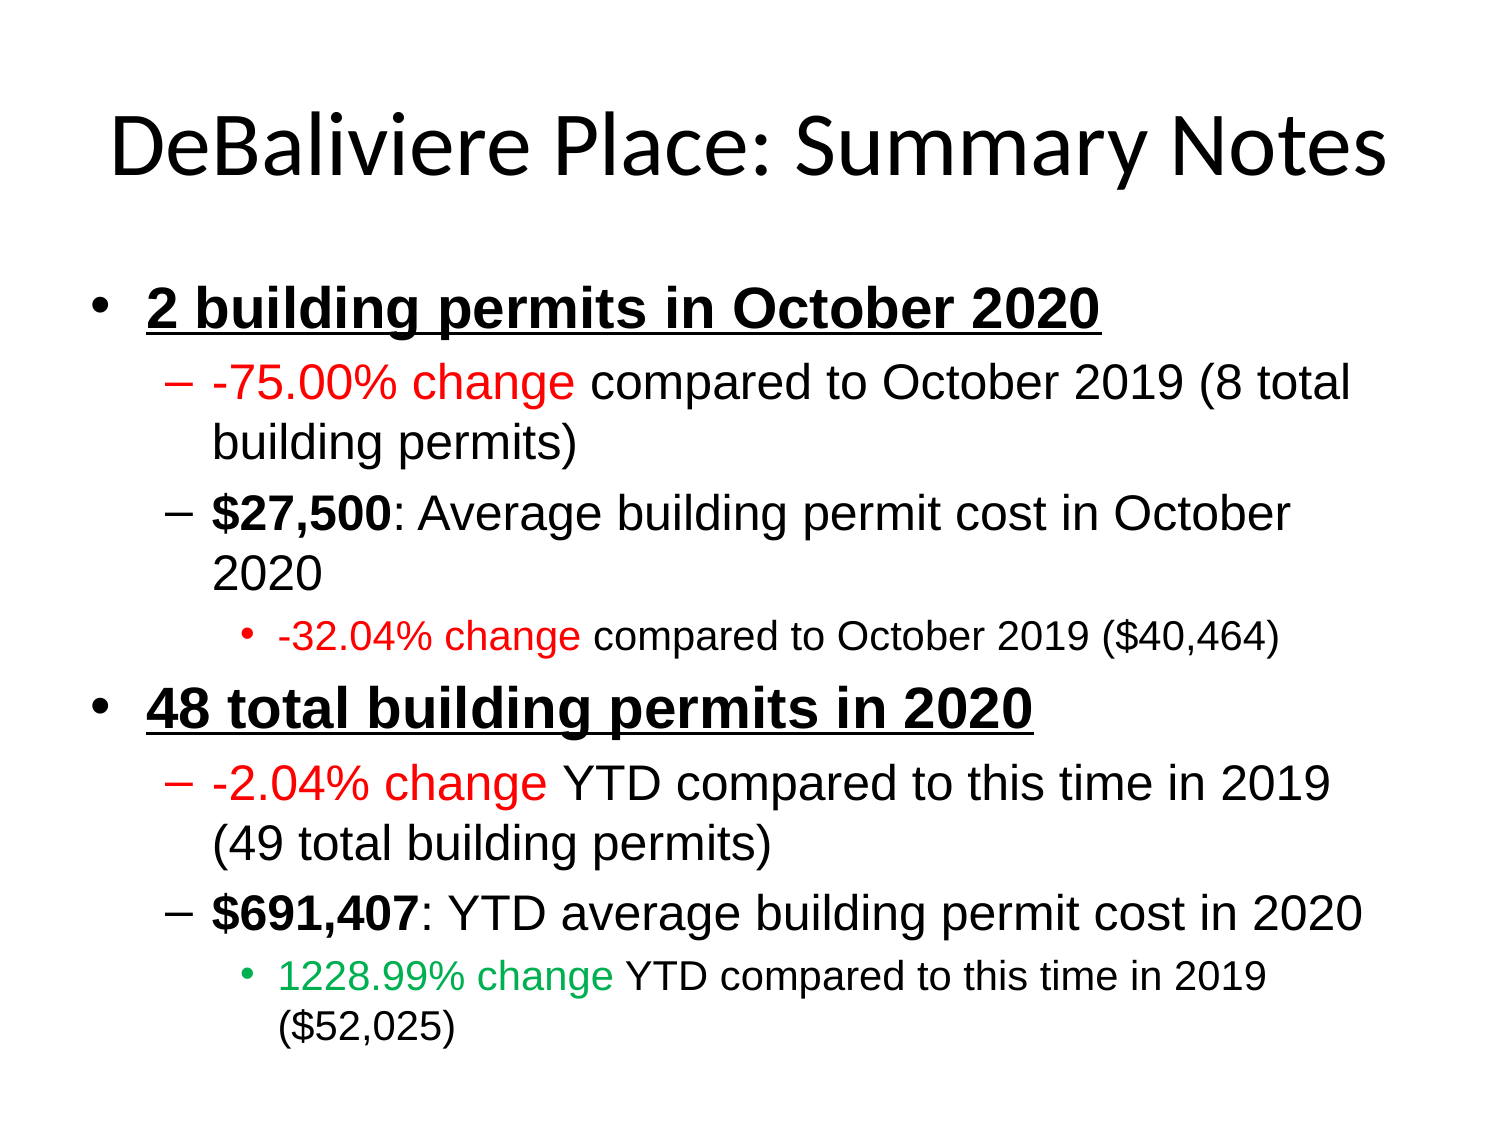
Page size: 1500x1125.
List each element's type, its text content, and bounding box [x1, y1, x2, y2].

list 2 building permits in October 2020 -75.00% change compared to October 2019 (8 total building permits) $27,500: Average building permit cost in October 2020 -32.04% change compared to October 2019 ($40,464) 48 total building permits in 2020 -2.04% change YTD compared to this time in 2019 (49 total building permits) $691,407: YTD average building permit cost in 2020 1228.99% change YTD compared to this time in 2019 ($52,025) [75, 262, 1425, 1005]
title DeBaliviere Place: Summary Notes [75, 45, 1425, 233]
